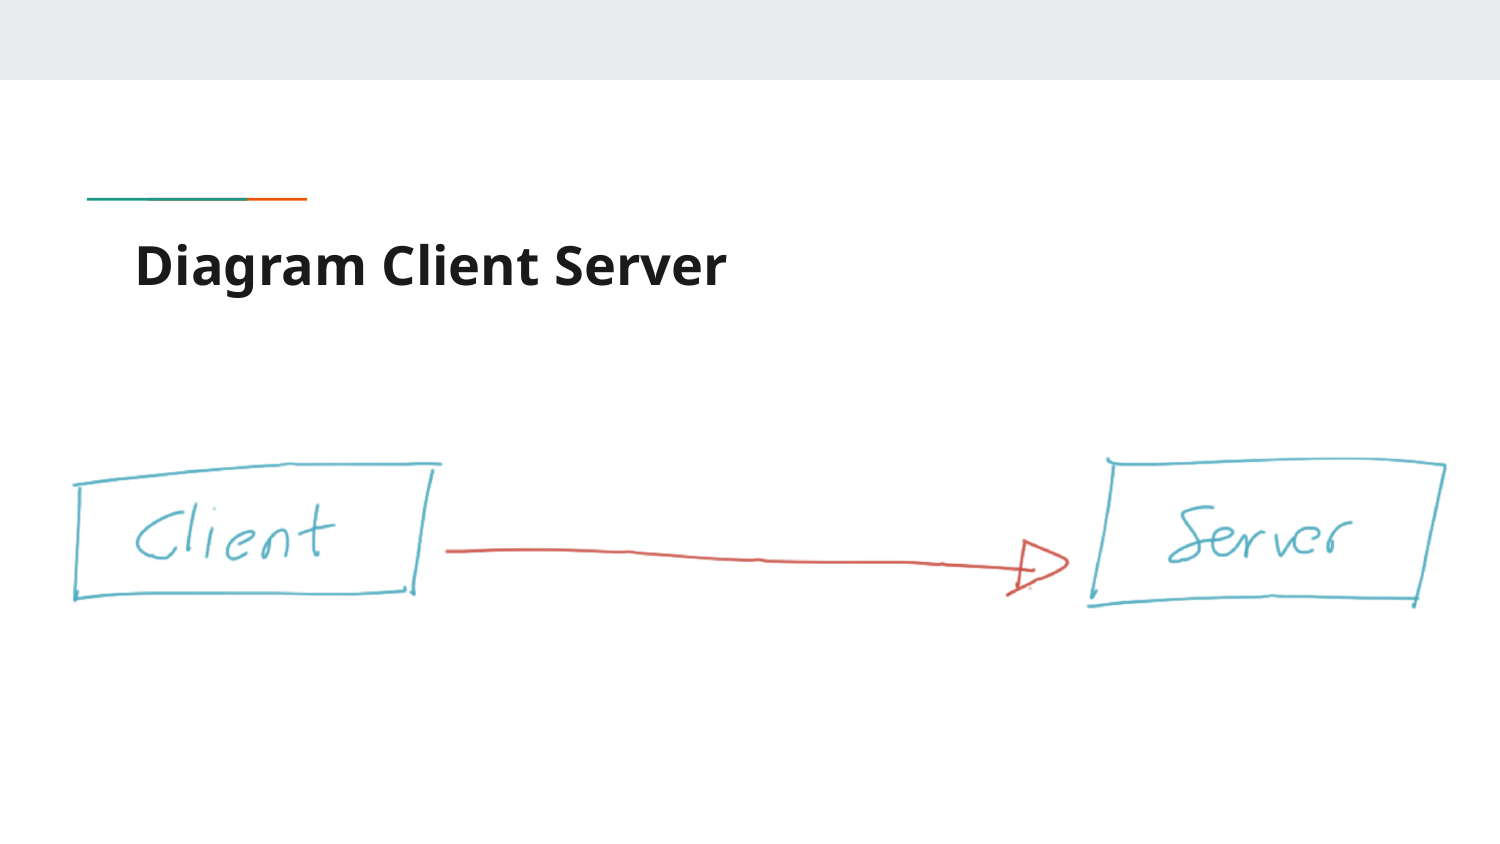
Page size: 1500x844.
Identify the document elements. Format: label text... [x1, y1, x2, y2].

title Diagram Client Server [119, 216, 1381, 305]
picture [24, 398, 1476, 670]
